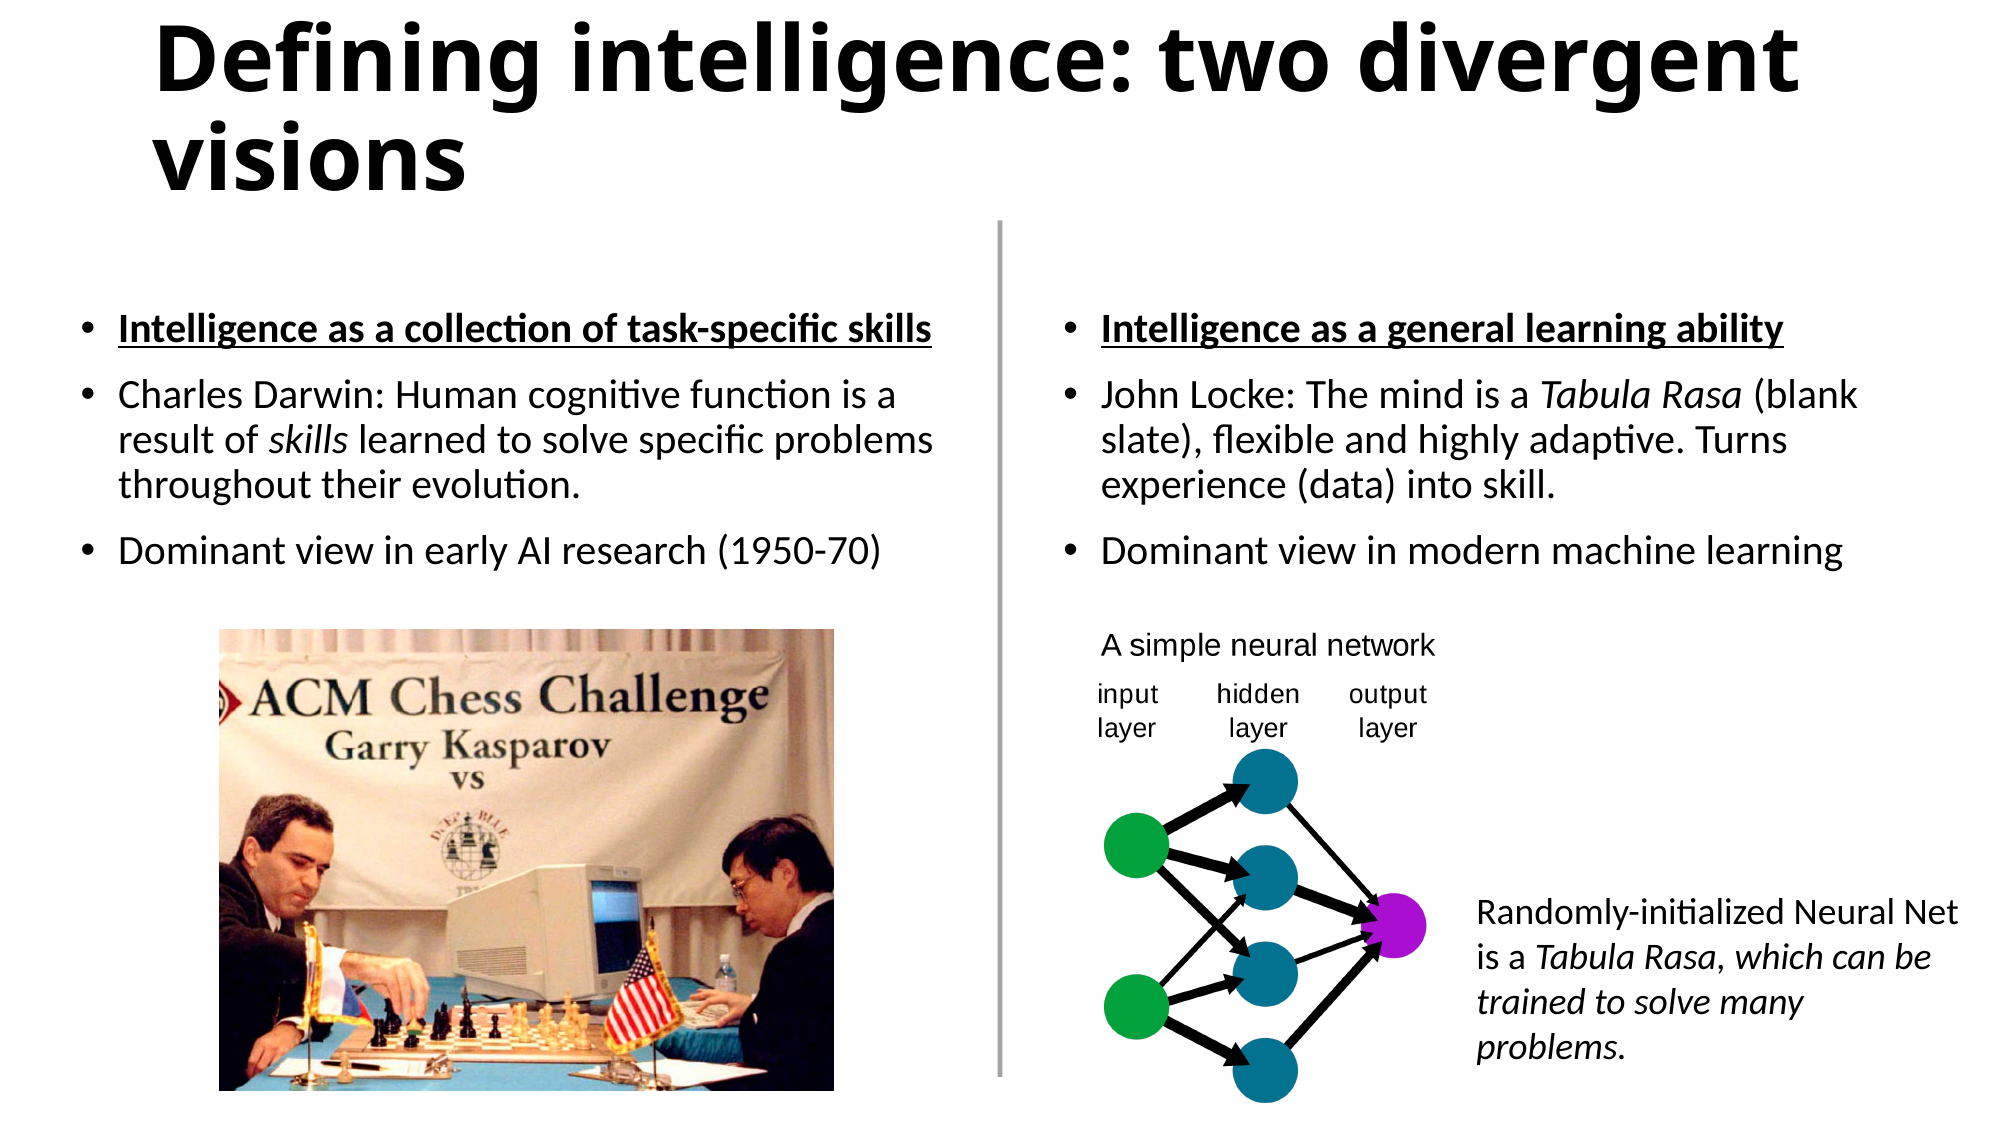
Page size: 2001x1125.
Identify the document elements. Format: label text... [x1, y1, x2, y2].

text_box Intelligence as a general learning ability John Locke: The mind is a Tabula Rasa (blank slate), flexible and highly adaptive. Turns experience (data) into skill. Dominant view in modern machine learning [1048, 299, 1977, 1014]
title Defining intelligence: two divergent visions [137, 3, 1863, 221]
text_box Randomly-initialized Neural Net is a Tabula Rasa, which can be trained to solve many problems. [1461, 879, 1977, 1075]
picture [219, 629, 834, 1091]
list Intelligence as a collection of task-specific skills Charles Darwin: Human cognitive function is a result of skills learned to solve specific problems throughout their evolution. Dominant view in early AI research (1950-70) [65, 299, 952, 592]
picture [1078, 623, 1452, 1122]
